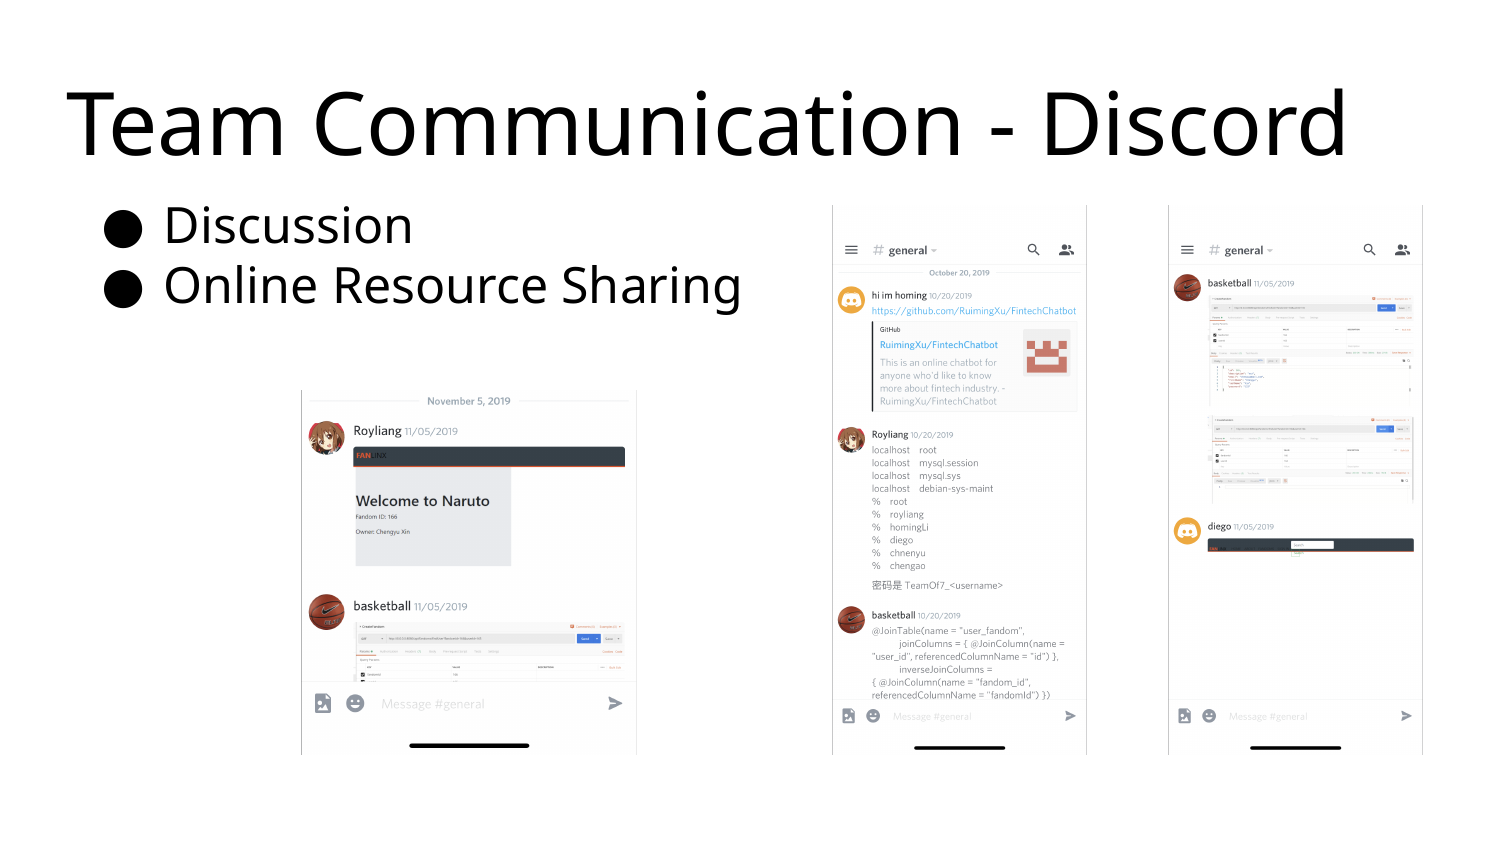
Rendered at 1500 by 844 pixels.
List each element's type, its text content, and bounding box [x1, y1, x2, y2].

picture [832, 205, 1087, 756]
picture [1168, 205, 1423, 756]
text_box Discussion Online Resource Sharing [73, 178, 864, 349]
title Team Communication - Discord [51, 51, 1449, 189]
picture [300, 390, 637, 756]
